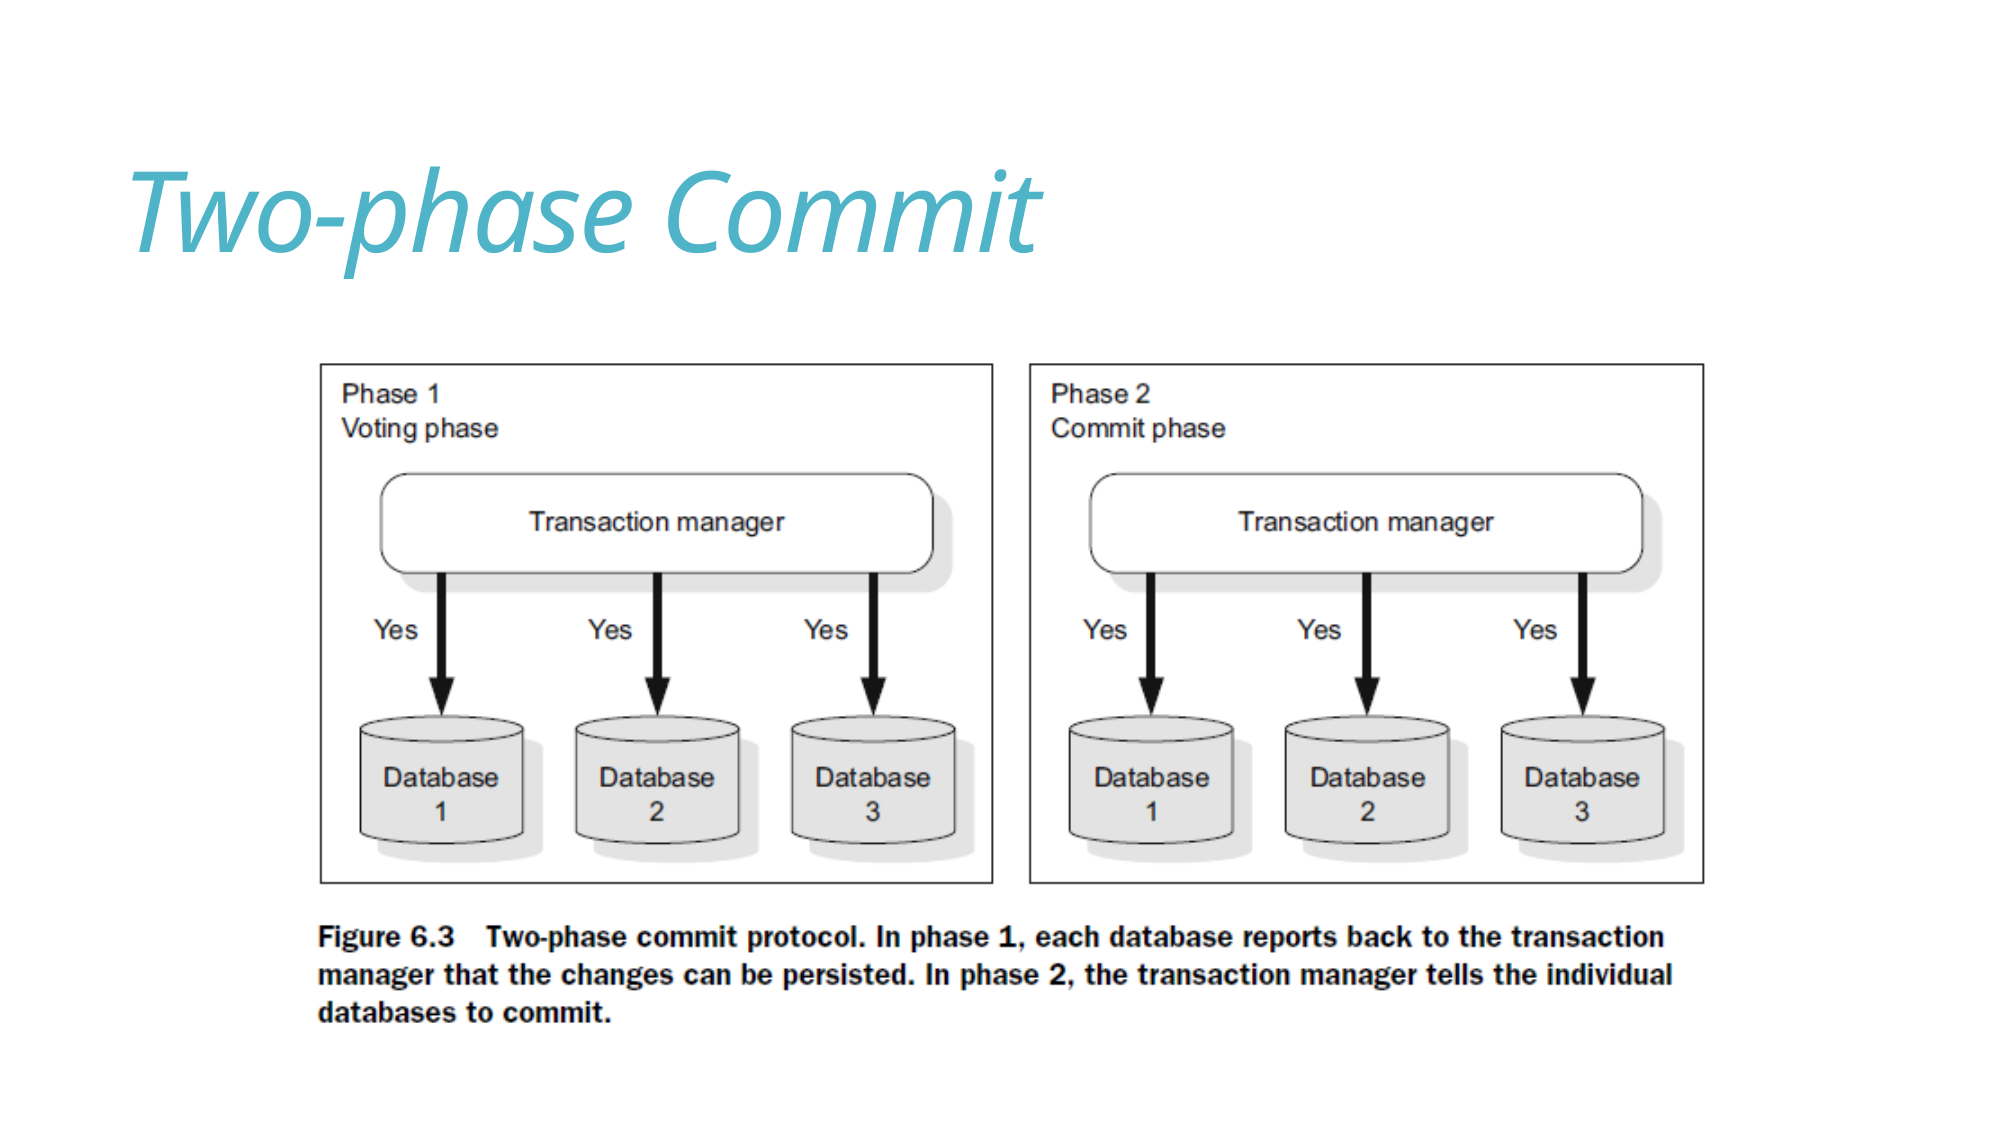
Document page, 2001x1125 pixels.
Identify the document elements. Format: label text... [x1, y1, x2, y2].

title Two-phase Commit [107, 81, 1875, 354]
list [315, 353, 1710, 1033]
